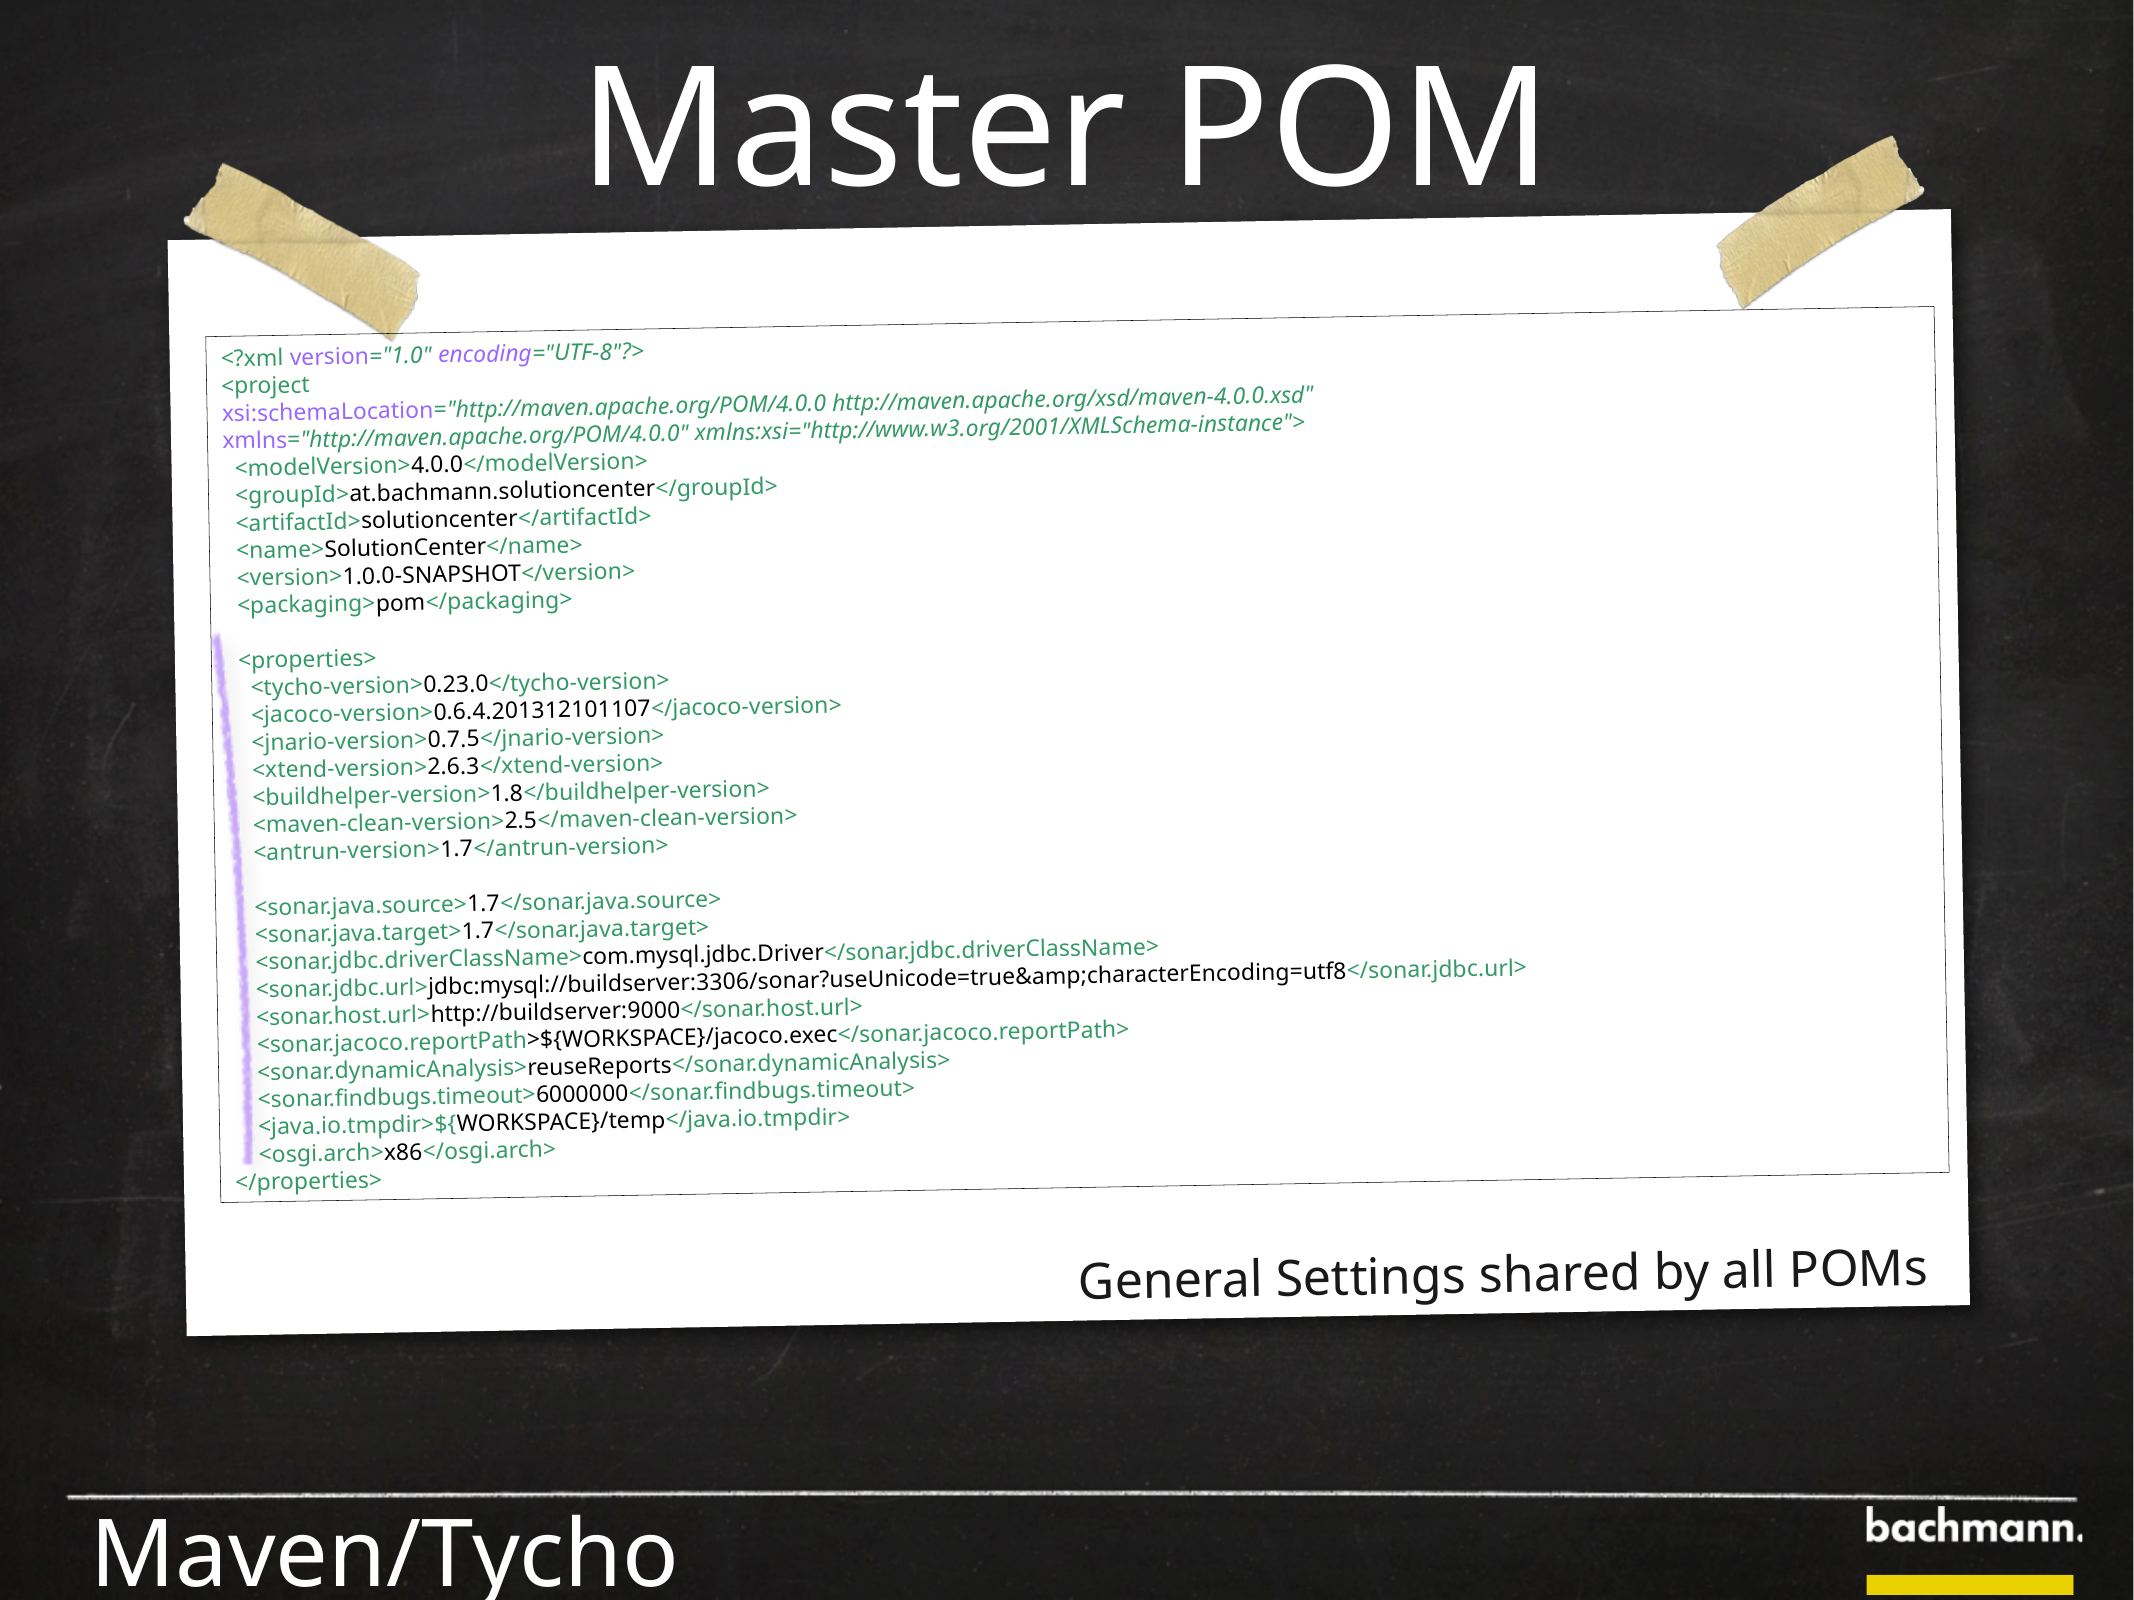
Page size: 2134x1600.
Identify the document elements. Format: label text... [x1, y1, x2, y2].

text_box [176, 137, 1961, 1321]
picture [0, 0, 2134, 1600]
picture [210, 624, 255, 1176]
text_box Master POM [108, 0, 2024, 188]
